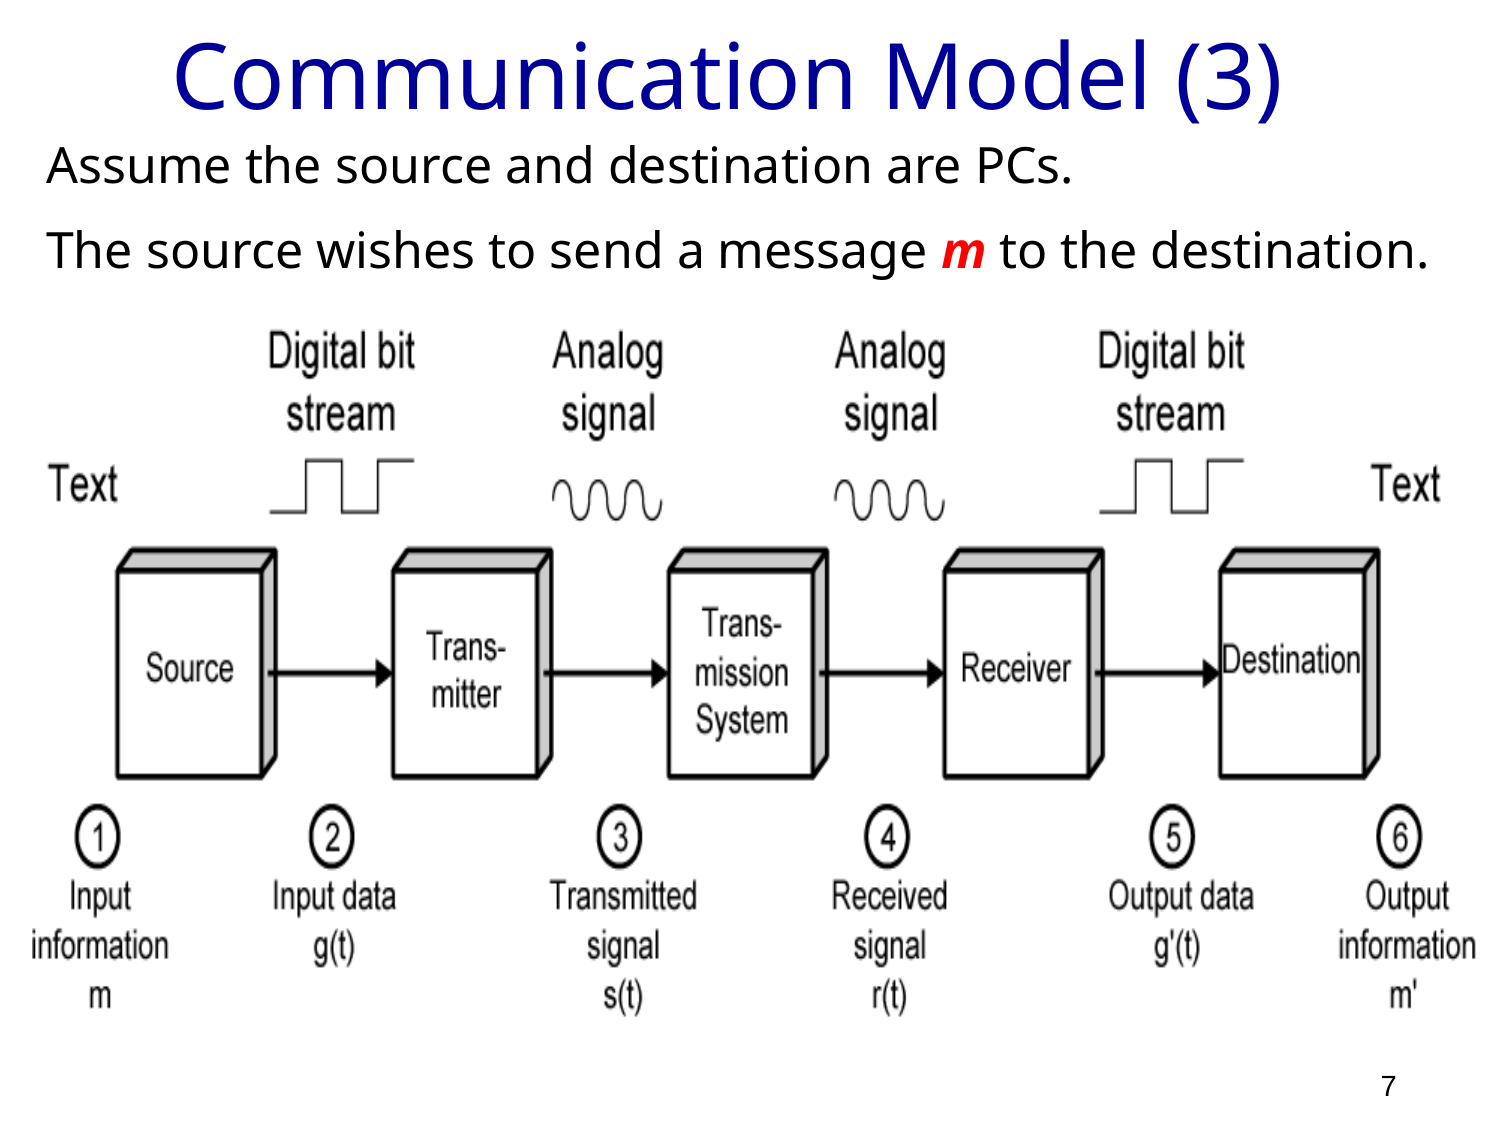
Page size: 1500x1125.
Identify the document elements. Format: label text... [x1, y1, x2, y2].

title Communication Model (3) [90, 20, 1366, 126]
slide_number 7 [1365, 1067, 1477, 1106]
picture [31, 316, 1477, 1061]
text_box Assume the source and destination are PCs. The source wishes to send a message m to the destination. [31, 125, 1477, 286]
